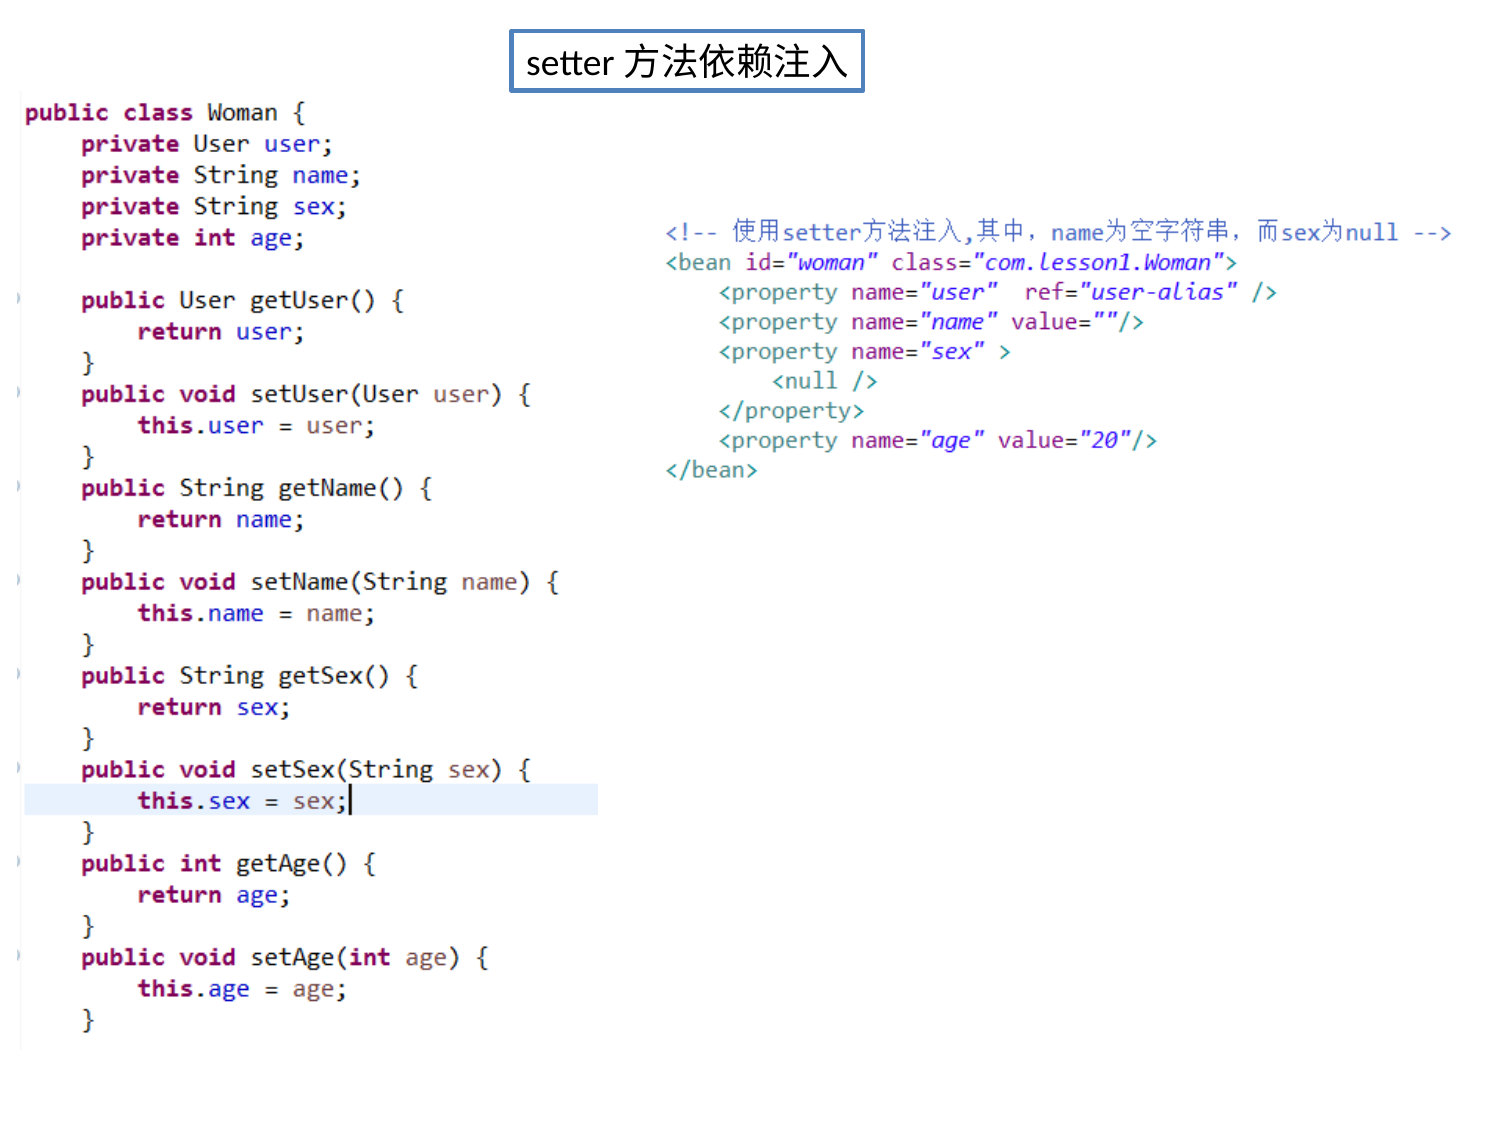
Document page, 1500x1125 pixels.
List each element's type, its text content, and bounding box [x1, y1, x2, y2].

picture [643, 207, 1467, 497]
picture [17, 91, 598, 1050]
text_box setter方法依赖注入 [509, 29, 865, 93]
